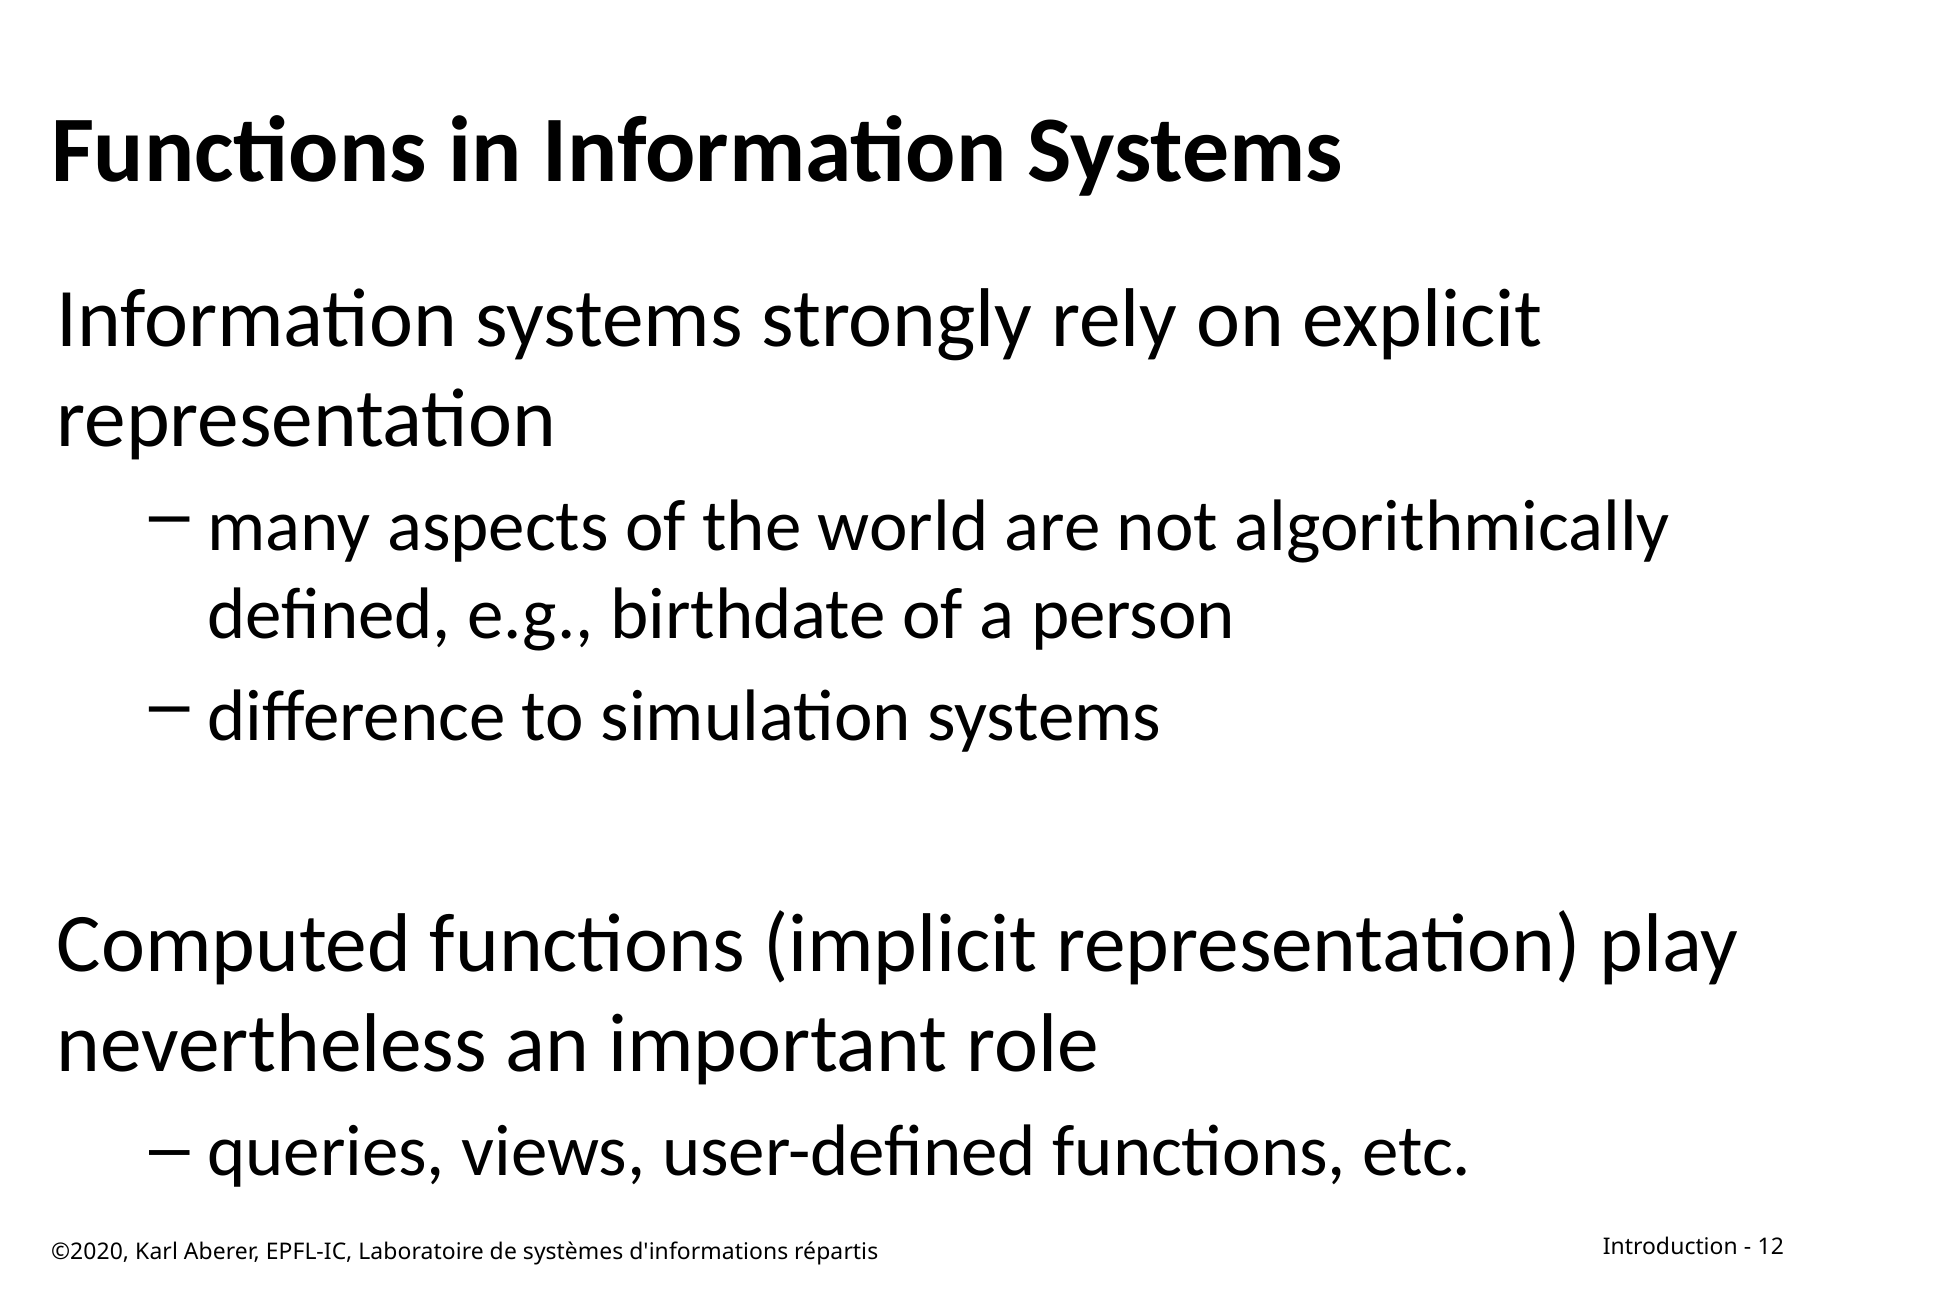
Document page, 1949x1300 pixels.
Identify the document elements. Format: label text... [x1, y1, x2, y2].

footer ©2020, Karl Aberer, EPFL-IC, Laboratoire de systèmes d'informations répartis [32, 1227, 1284, 1271]
title Functions in Information Systems [32, 57, 1803, 232]
list Information systems strongly rely on explicit representation many aspects of the world are not algorithmically defined, e.g., birthdate of a person difference to simulation systems Computed functions (implicit representation) play nevertheless an important role queries, views, user-defined functions, etc. [37, 253, 1809, 1208]
